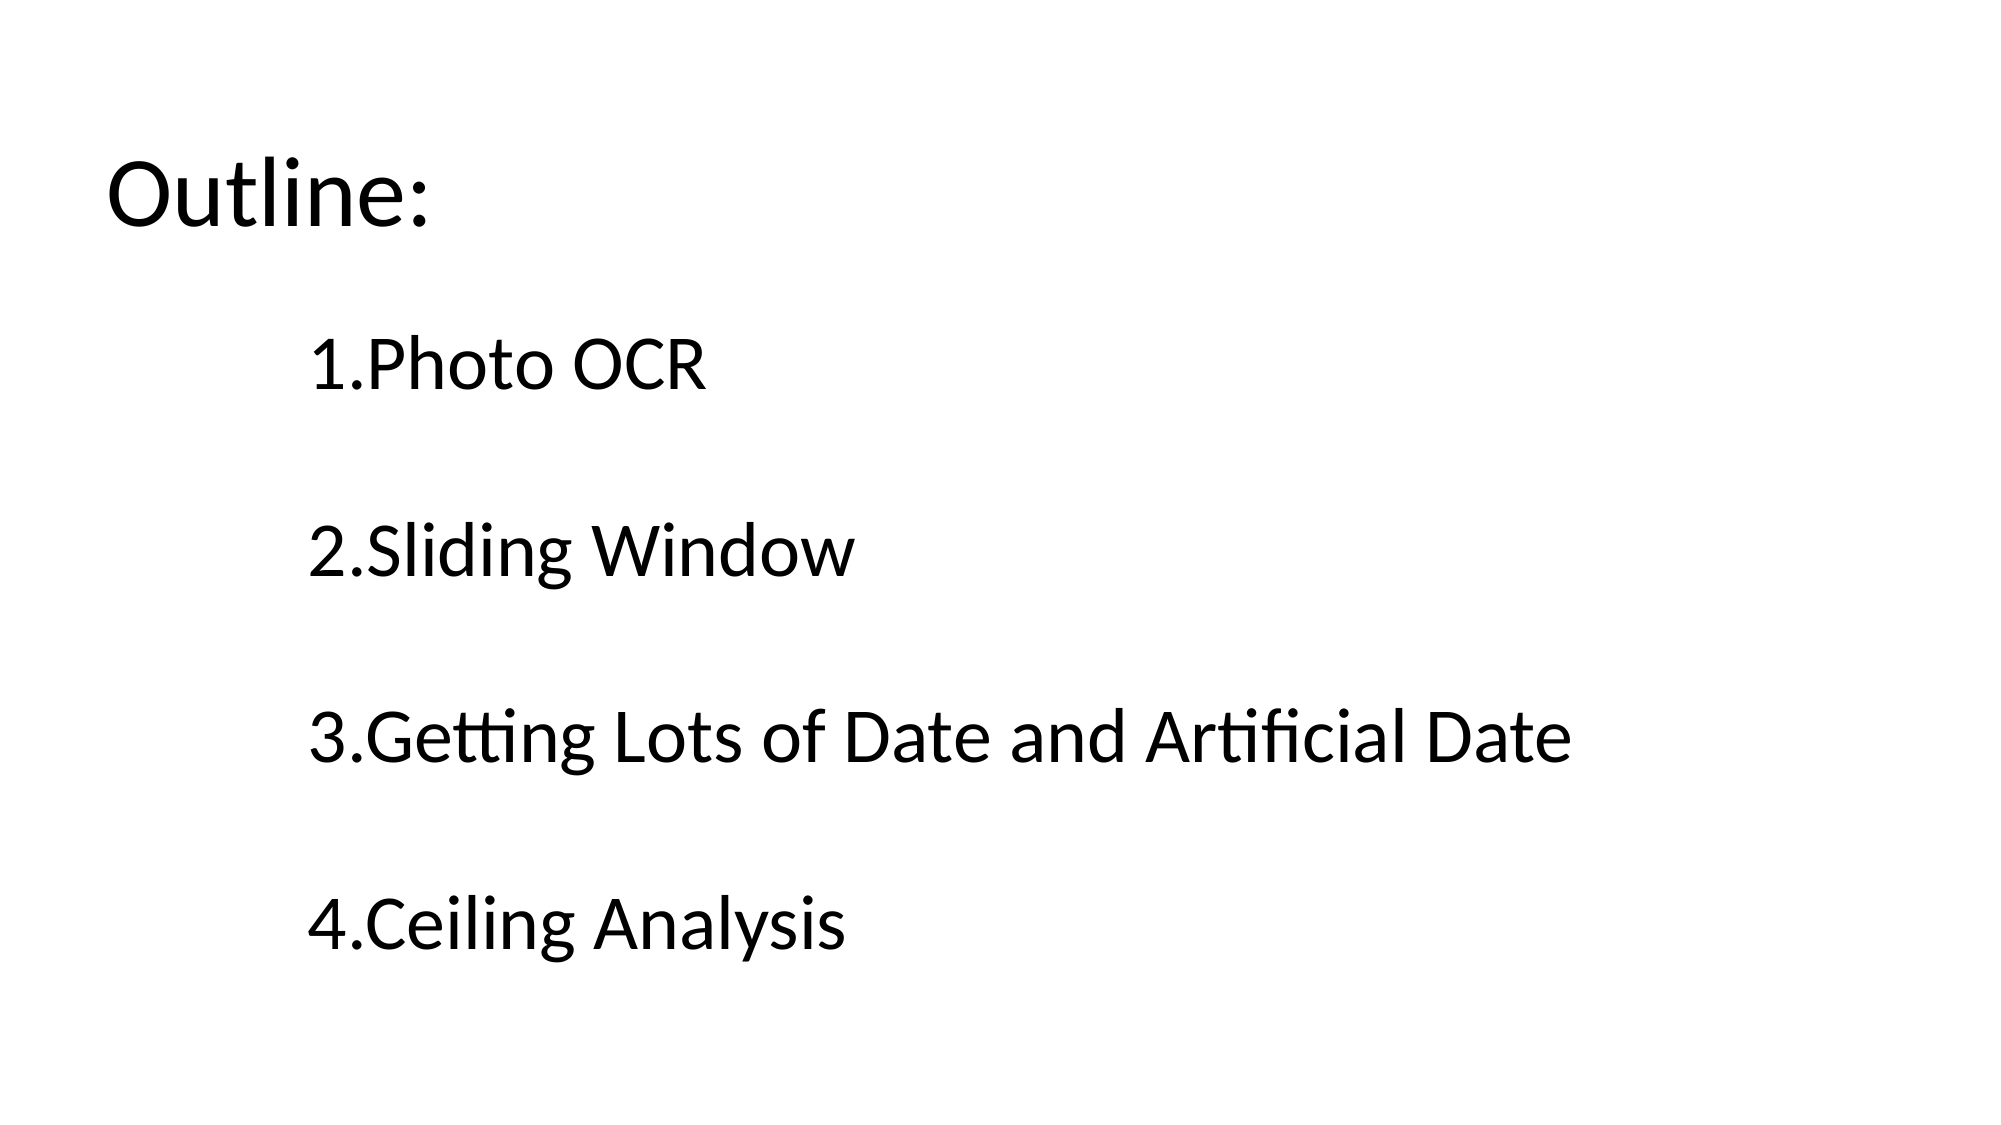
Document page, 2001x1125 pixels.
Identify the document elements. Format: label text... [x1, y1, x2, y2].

text_box Outline: [91, 118, 936, 254]
text_box 1.Photo OCR 2.Sliding Window 3.Getting Lots of Date and Artificial Date 4.Ceiling Analysis [292, 304, 1589, 973]
